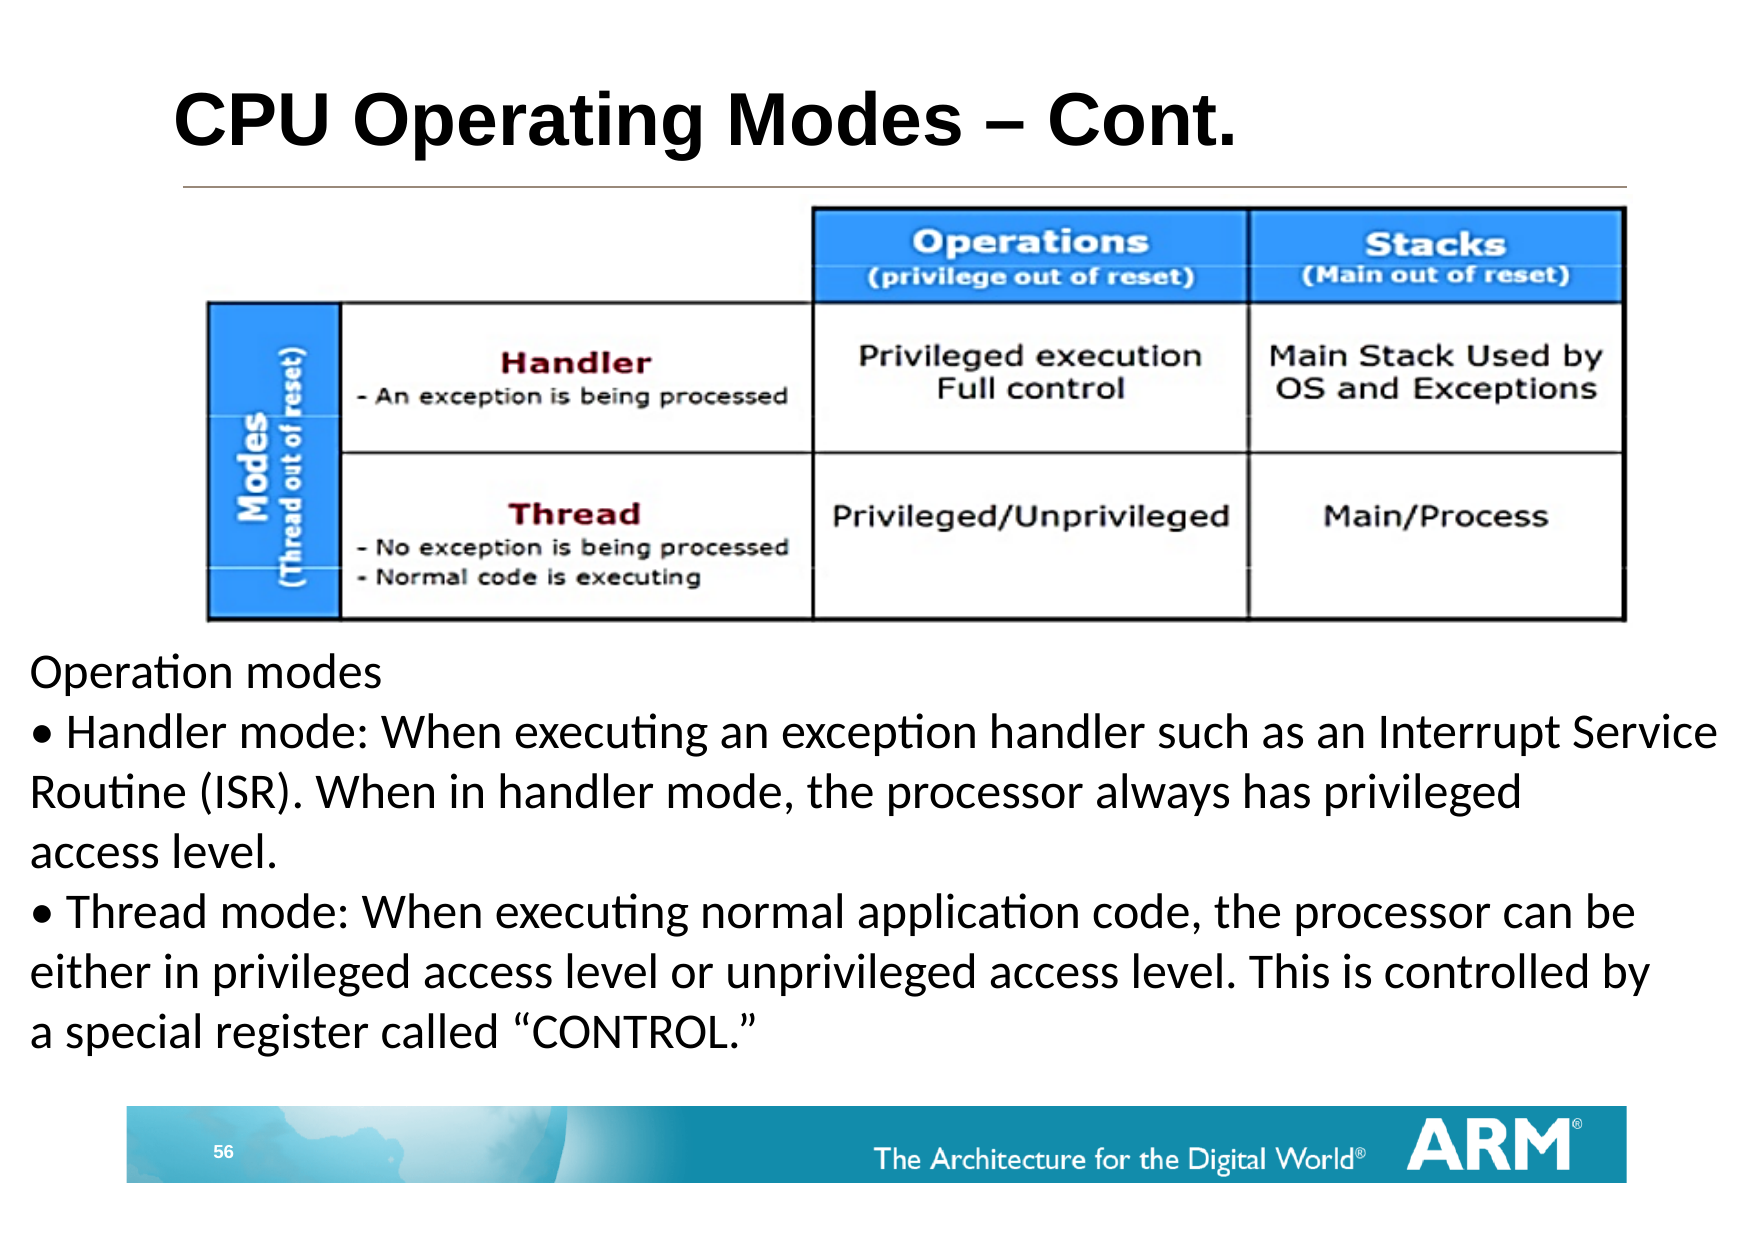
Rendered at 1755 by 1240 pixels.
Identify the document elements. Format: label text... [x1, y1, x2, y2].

picture [198, 194, 1634, 644]
text_box Operation modes • Handler mode: When executing an exception handler such as an Interrupt Service Routine (ISR). When in handler mode, the processor always has privileged access level. • Thread mode: When executing normal application code, the processor can be either in privileged access level or unprivileged access level. This is controlled by a special register called “CONTROL.” [14, 631, 1740, 1067]
slide_number 56 [198, 1139, 287, 1187]
picture [126, 1106, 1627, 1183]
title CPU Operating Modes – Cont. [173, 80, 1581, 172]
